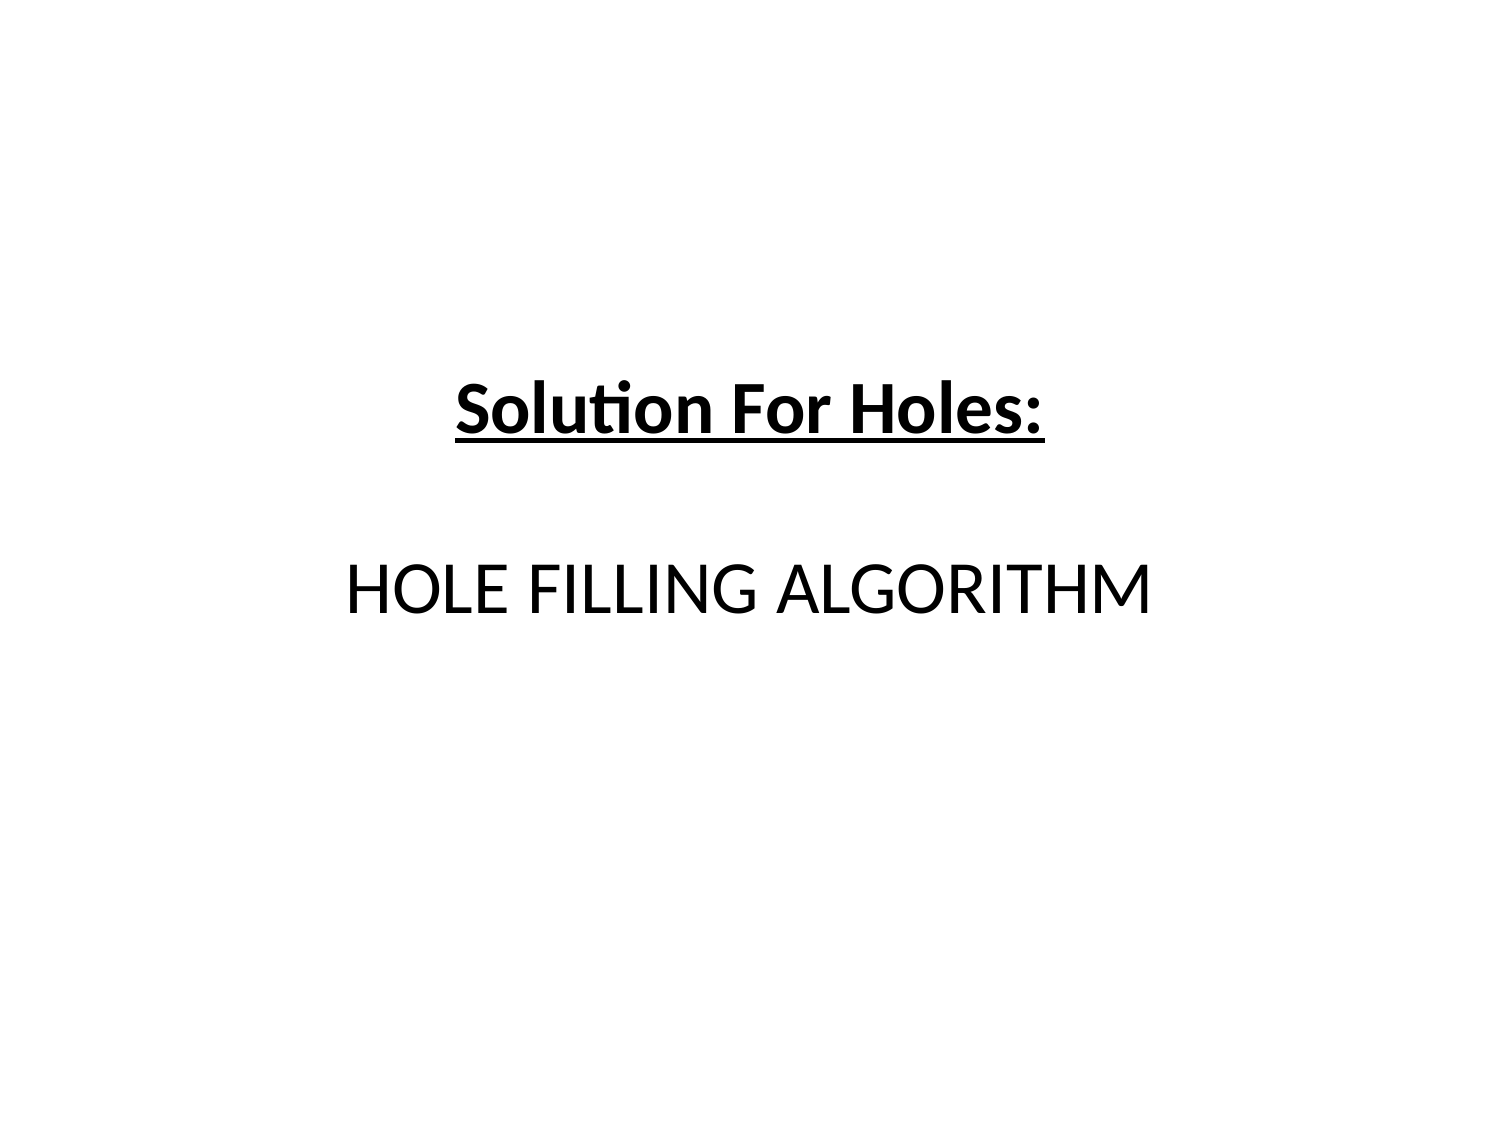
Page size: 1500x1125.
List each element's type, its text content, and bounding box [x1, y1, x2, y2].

title Solution For Holes: HOLE FILLING ALGORITHM [112, 349, 1388, 638]
